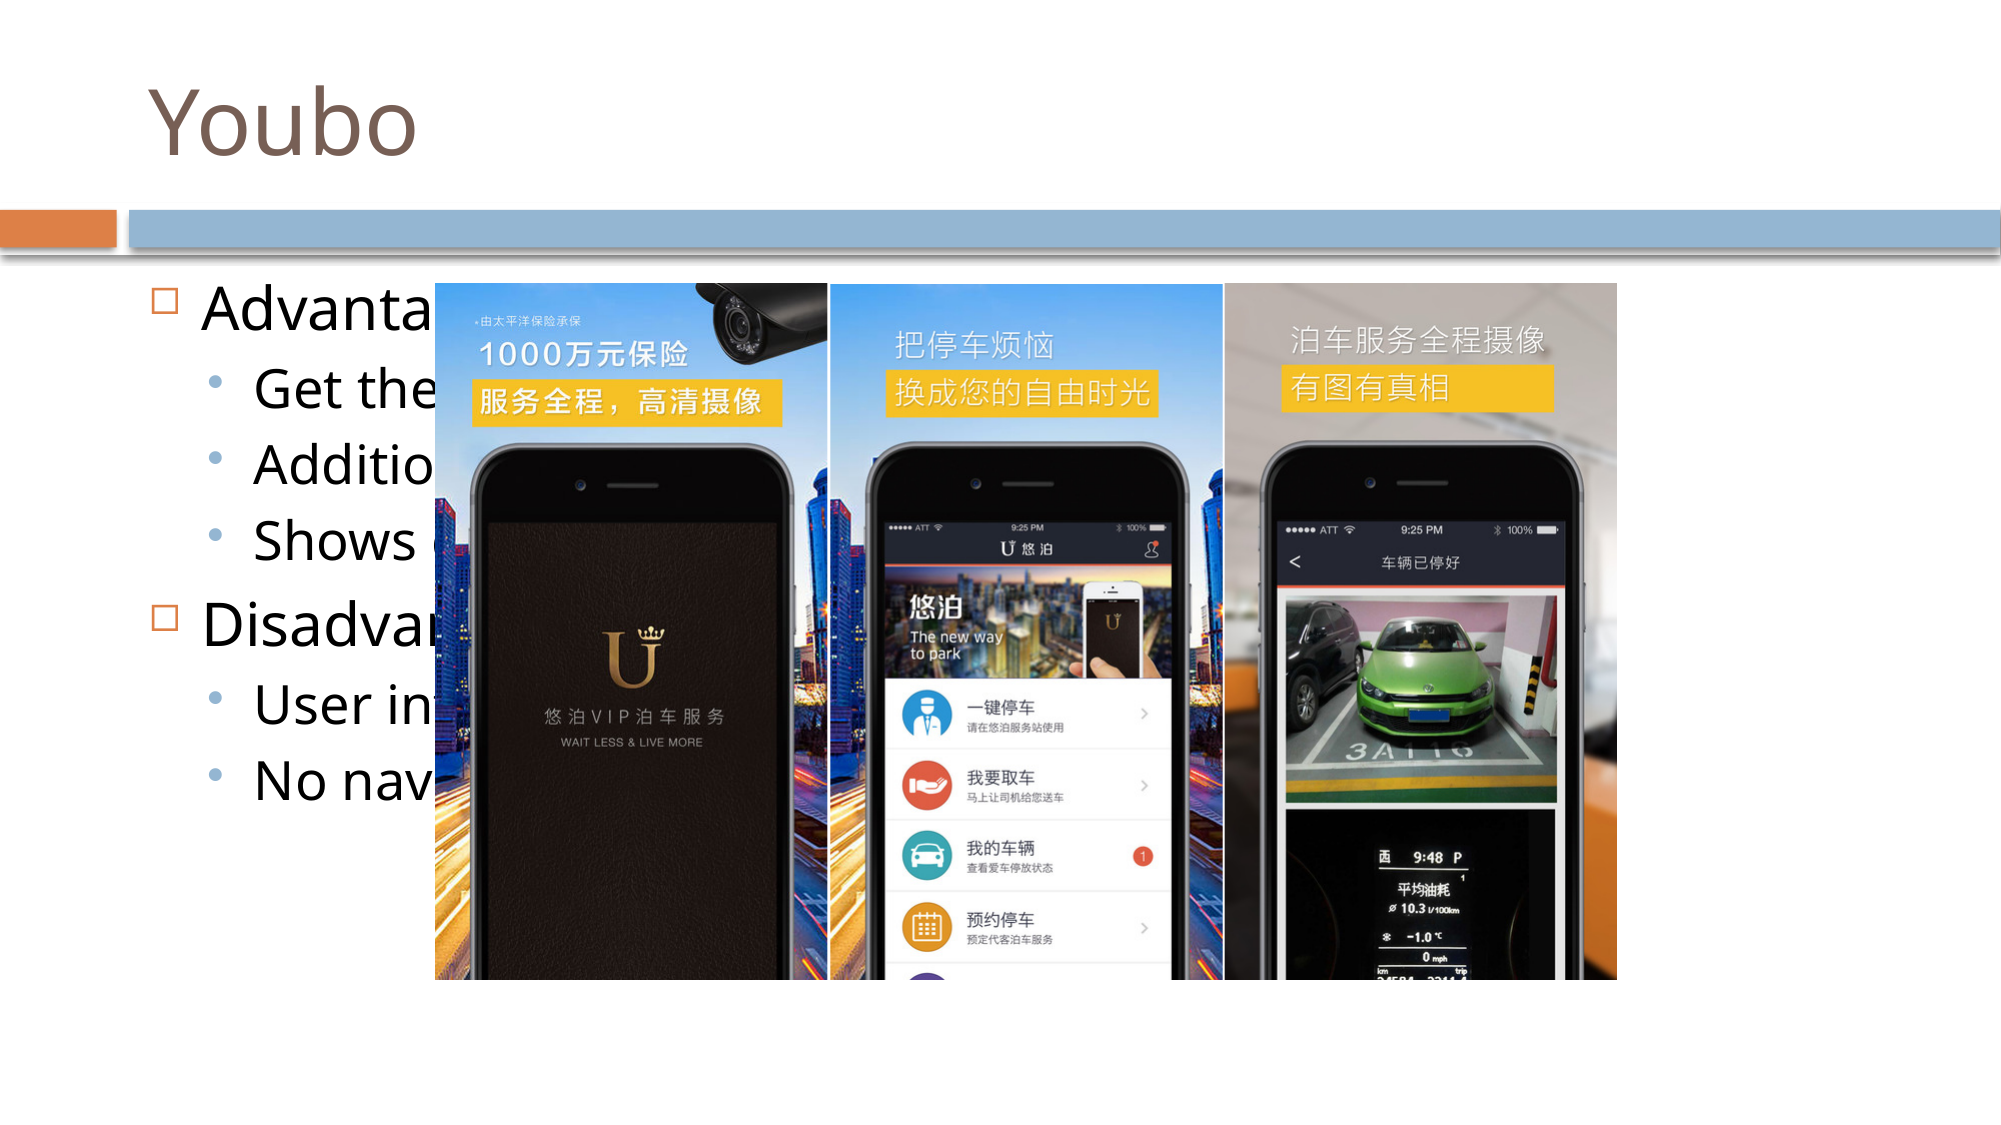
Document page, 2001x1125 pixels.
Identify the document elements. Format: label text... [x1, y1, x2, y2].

picture [434, 282, 1617, 980]
title Youbo [133, 37, 1918, 200]
list Advantages Get the car returned wherever customers want Additional car service Shows car status Disadvantages User interface not so good No navigation [133, 262, 1918, 1000]
